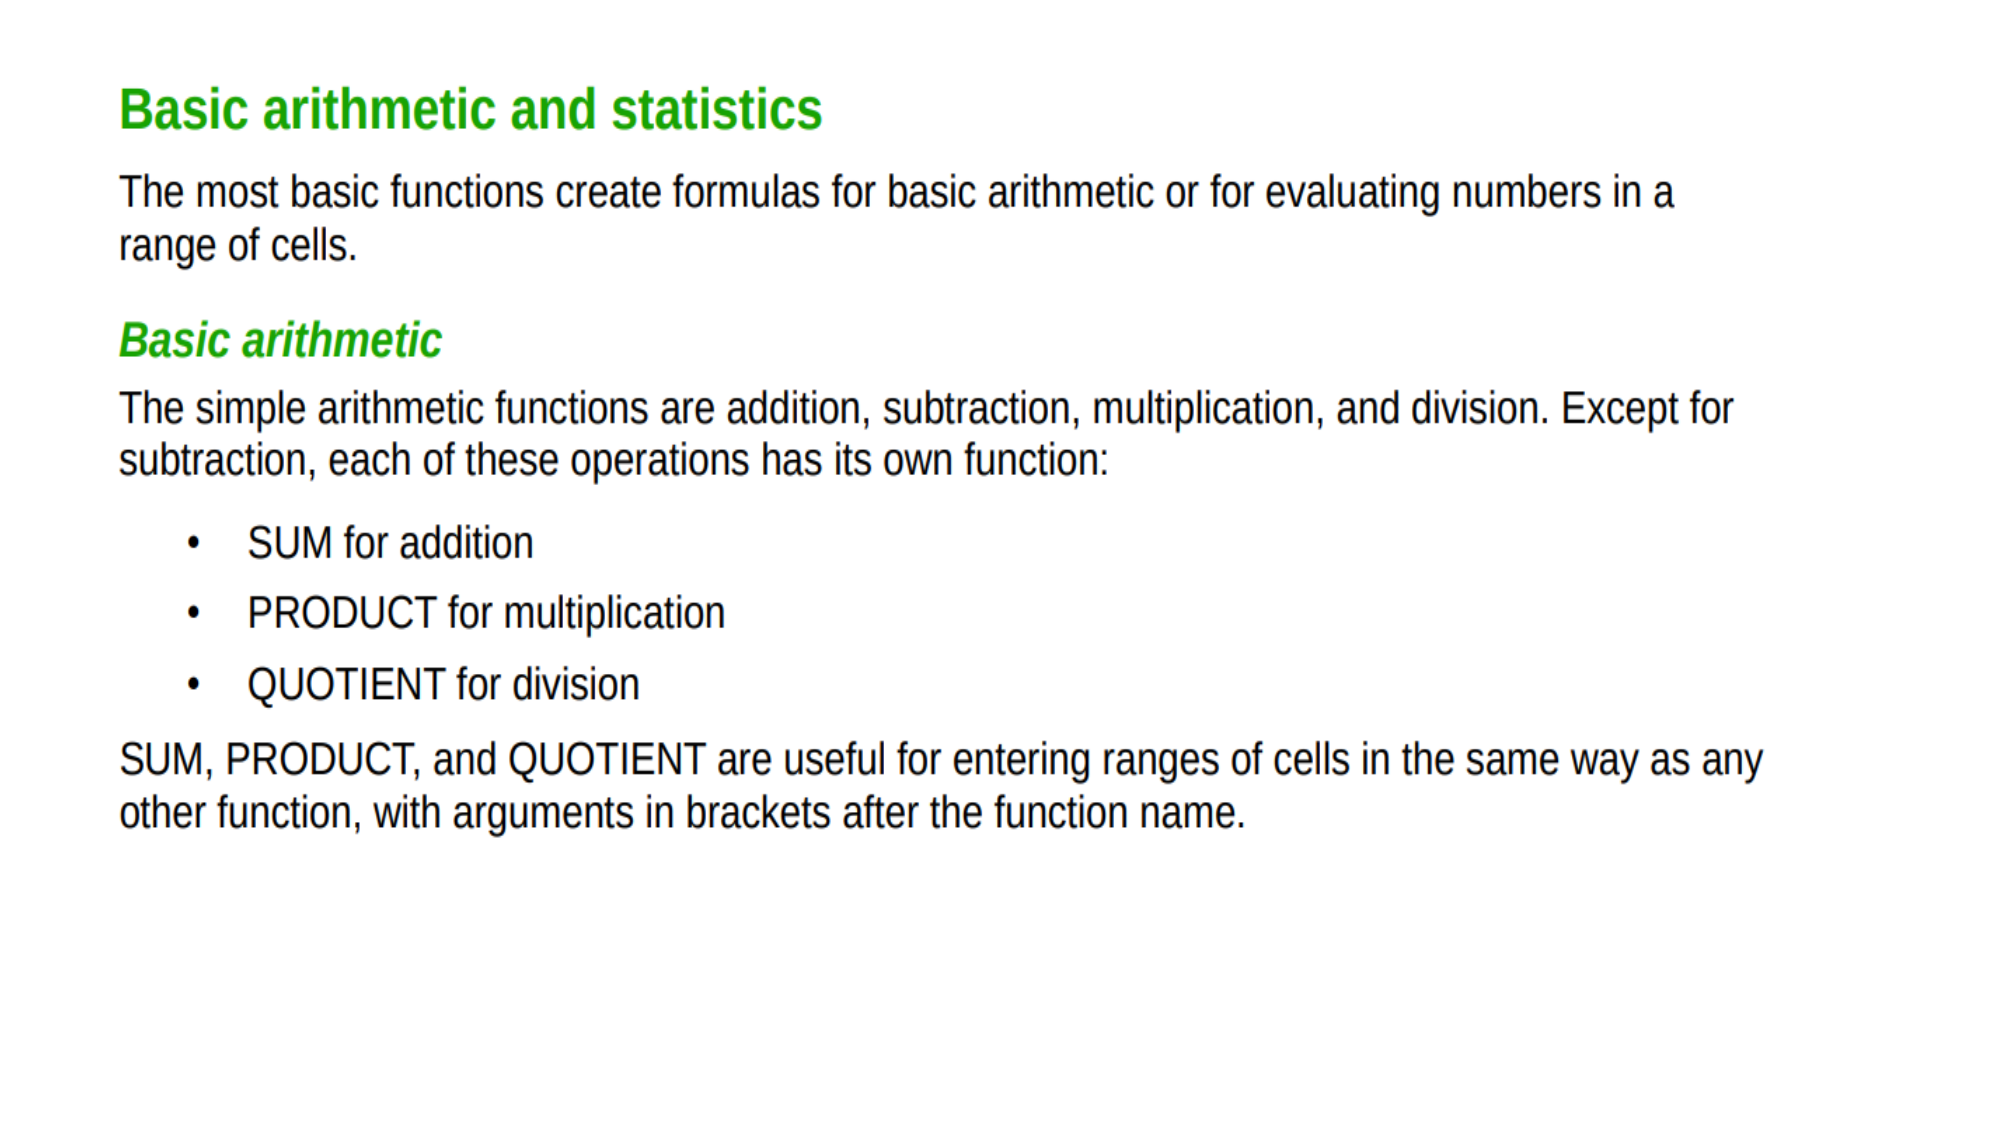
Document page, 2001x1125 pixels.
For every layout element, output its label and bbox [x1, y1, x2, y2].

picture [40, 64, 1871, 867]
